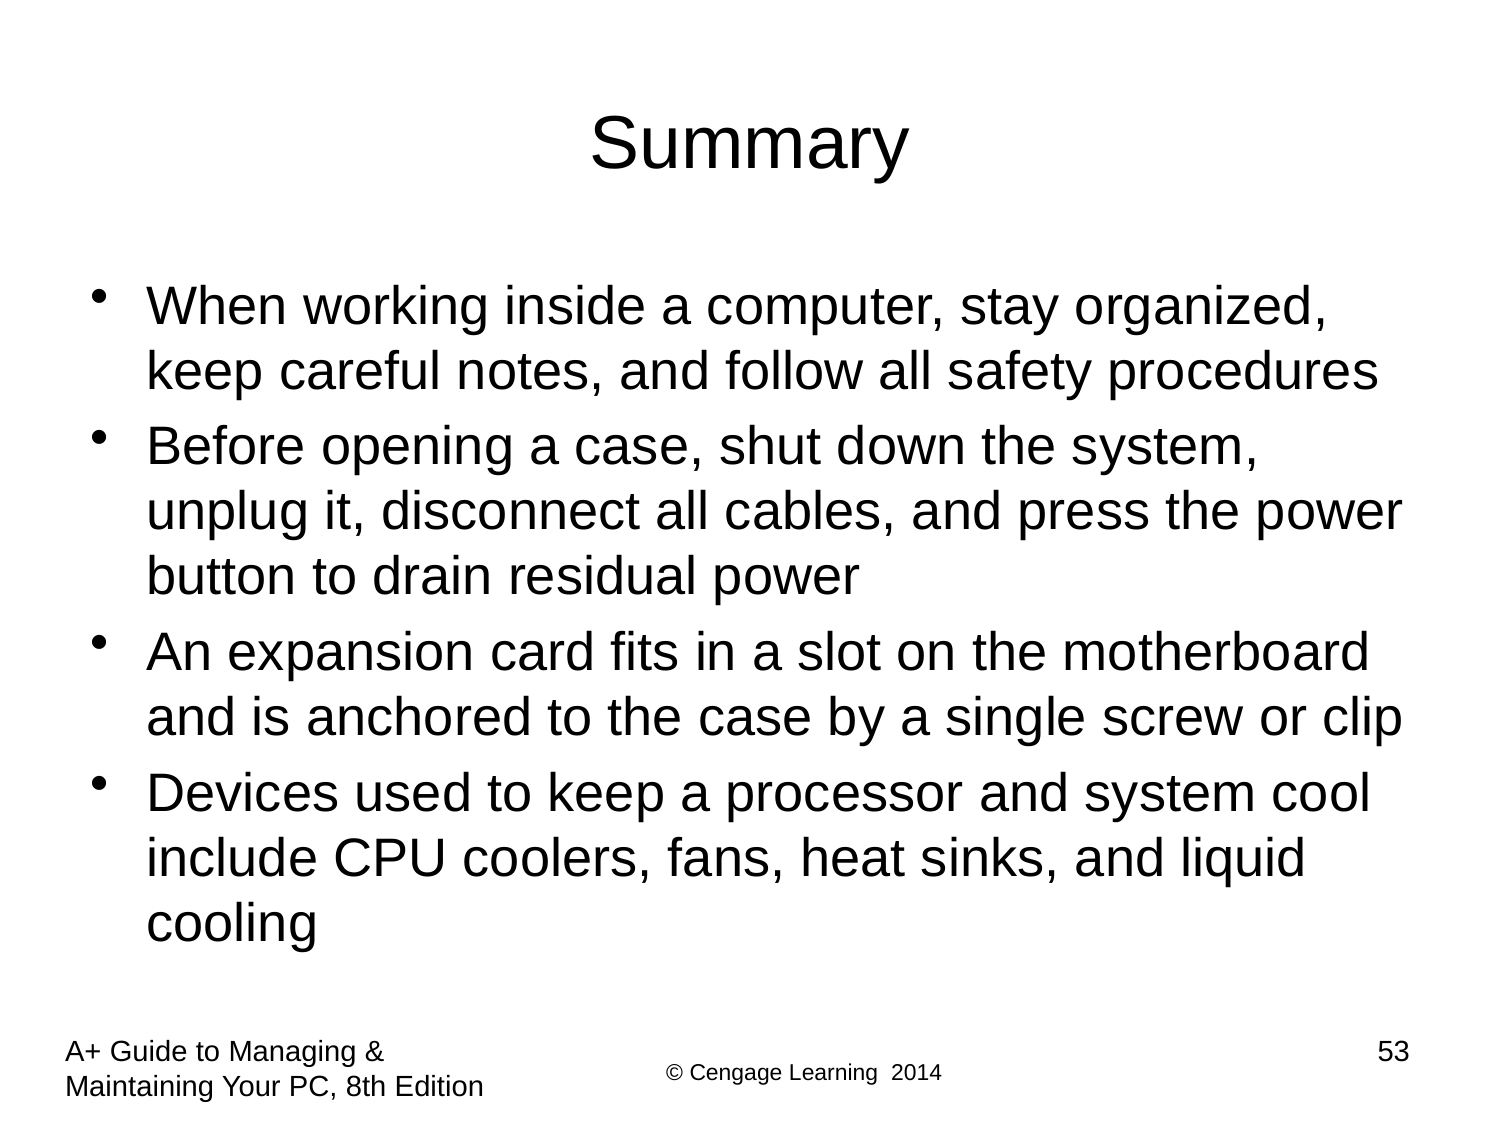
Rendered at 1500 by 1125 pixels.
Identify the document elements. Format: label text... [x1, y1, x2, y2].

footer A+ Guide to Managing & Maintaining Your PC, 8th Edition [49, 1024, 551, 1104]
title Summary [75, 45, 1425, 233]
slide_number 53 [1074, 1024, 1426, 1103]
list When working inside a computer, stay organized, keep careful notes, and follow all safety procedures Before opening a case, shut down the system, unplug it, disconnect all cables, and press the power button to drain residual power An expansion card fits in a slot on the motherboard and is anchored to the case by a single screw or clip Devices used to keep a processor and system cool include CPU coolers, fans, heat sinks, and liquid cooling [75, 262, 1425, 1005]
